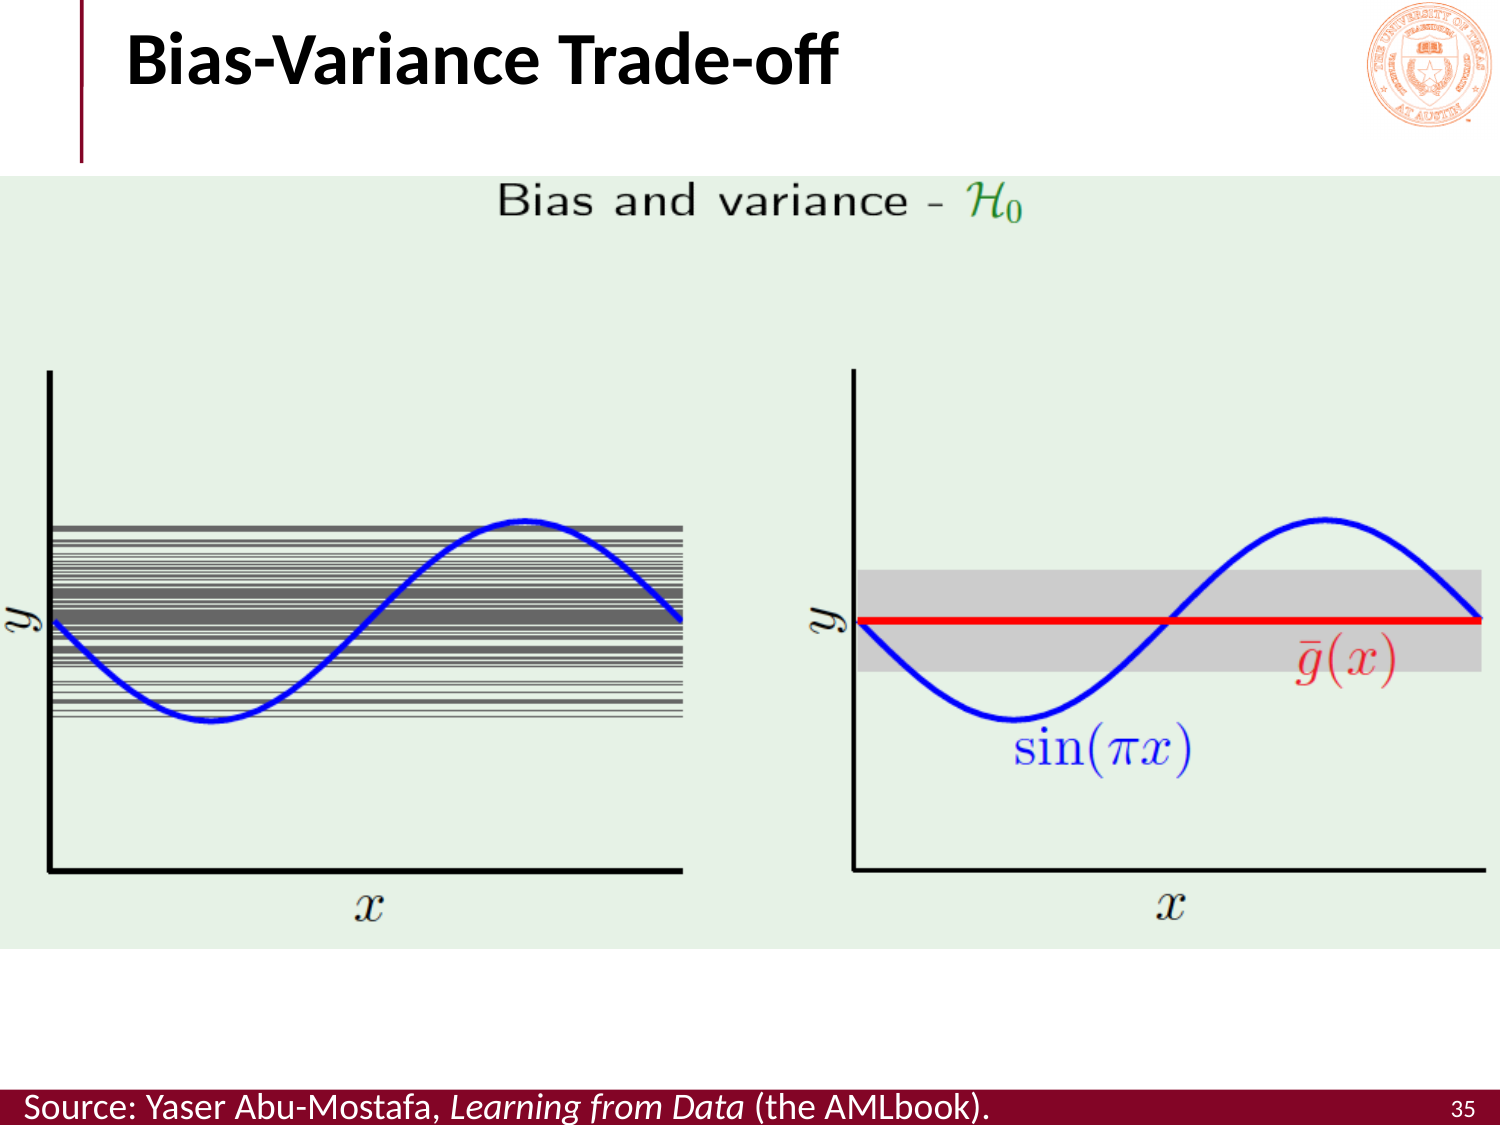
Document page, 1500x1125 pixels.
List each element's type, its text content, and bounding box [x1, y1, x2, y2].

picture [1360, 0, 1498, 140]
picture [0, 176, 1500, 949]
title Bias-Variance Trade-off [111, 13, 1373, 97]
text_box Source: Yaser Abu-Mostafa, Learning from Data (the AMLbook). [8, 1074, 1007, 1125]
slide_number 35 [1141, 1077, 1492, 1125]
